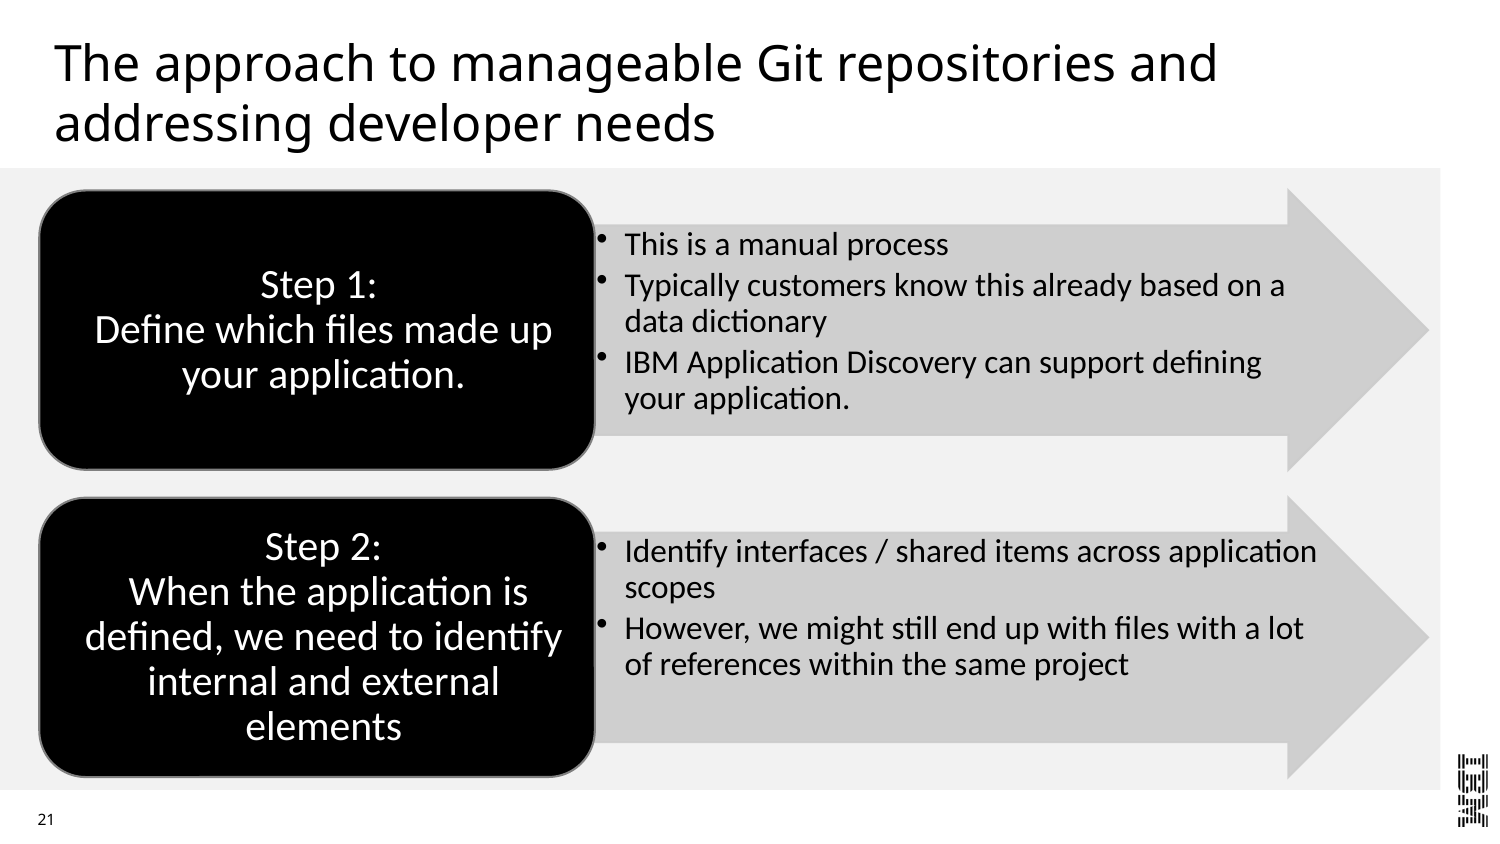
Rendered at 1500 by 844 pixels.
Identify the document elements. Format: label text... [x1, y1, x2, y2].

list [39, 190, 1429, 778]
picture [1459, 755, 1488, 827]
title The approach to manageable Git repositories and addressing developer needs [39, 23, 1461, 151]
